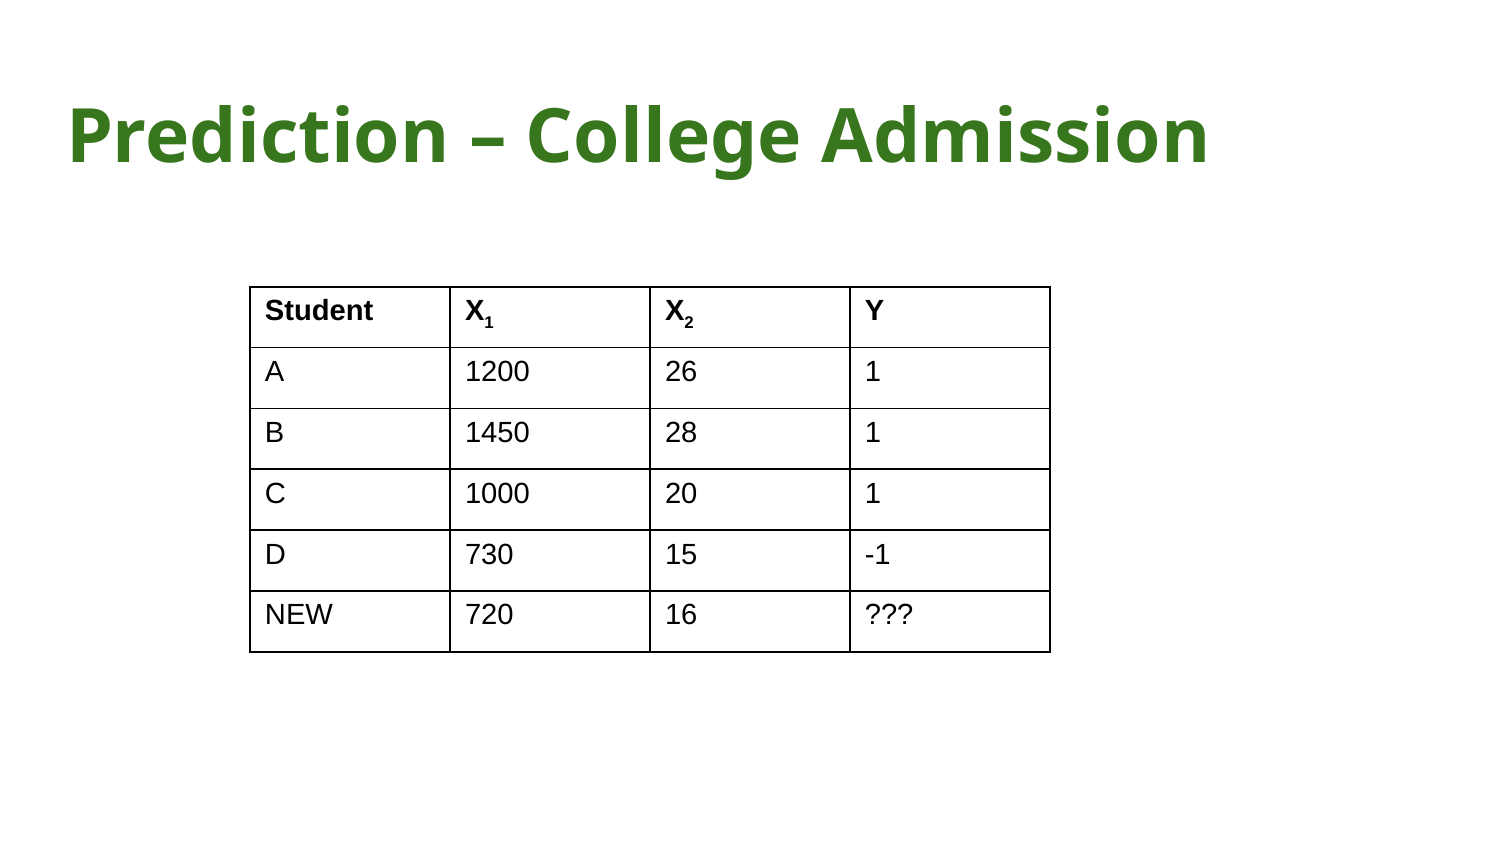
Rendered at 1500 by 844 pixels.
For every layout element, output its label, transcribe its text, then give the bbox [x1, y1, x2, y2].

table_cell 26 [651, 348, 849, 408]
table_cell 15 [651, 531, 849, 590]
table_header X2 [651, 288, 849, 347]
table_header Student [251, 288, 449, 347]
table_cell D [251, 531, 449, 590]
table_cell -1 [851, 531, 1049, 590]
table_cell 1 [851, 409, 1049, 468]
title Prediction – College Admission [51, 72, 1449, 167]
table_header Y [851, 288, 1049, 347]
table_cell 1000 [451, 470, 649, 529]
table_cell 28 [651, 409, 849, 468]
table_cell 1200 [451, 348, 649, 408]
table_cell A [251, 348, 449, 408]
table_cell ??? [851, 592, 1049, 651]
table_cell C [251, 470, 449, 529]
table_header X1 [451, 288, 649, 347]
table_cell 720 [451, 592, 649, 651]
table_cell 730 [451, 531, 649, 590]
table_cell 1450 [451, 409, 649, 468]
table_cell 20 [651, 470, 849, 529]
table_cell 16 [651, 592, 849, 651]
table_cell 1 [851, 348, 1049, 408]
table_cell B [251, 409, 449, 468]
table_cell NEW [251, 592, 449, 651]
table_cell 1 [851, 470, 1049, 529]
